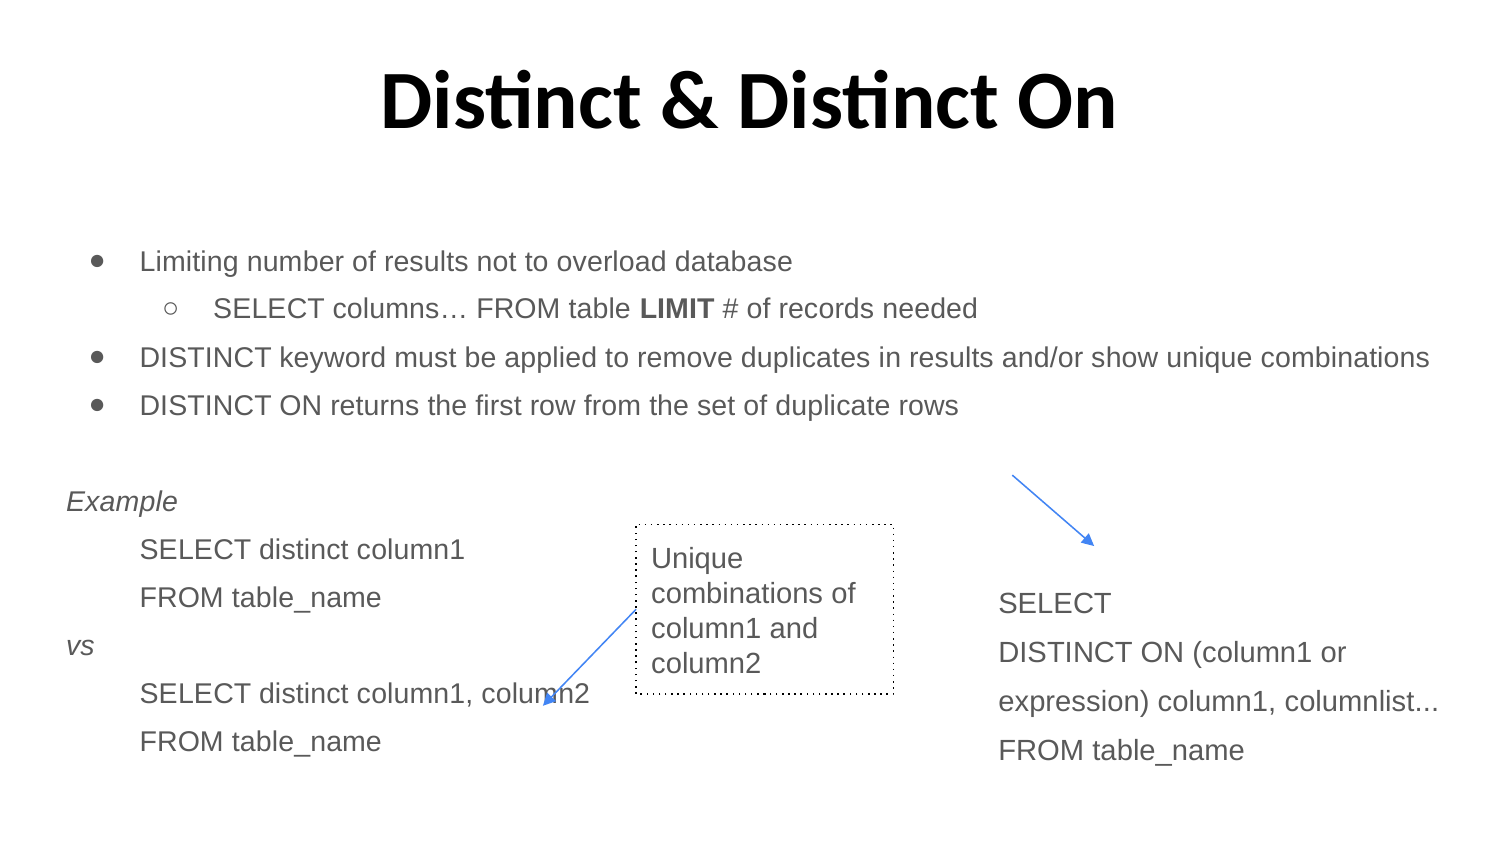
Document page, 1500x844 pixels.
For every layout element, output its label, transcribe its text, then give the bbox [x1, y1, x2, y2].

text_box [542, 609, 637, 706]
text_box Unique combinations of column1 and column2 [636, 524, 894, 695]
text_box SELECT DISTINCT ON (column1 or expression) column1, columnlist... FROM table_name [983, 555, 1473, 782]
title Distinct & Distinct On [51, 30, 1449, 161]
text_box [1011, 474, 1095, 547]
subtitle Limiting number of results not to overload database SELECT columns… FROM table LIMIT # of records needed DISTINCT keyword must be applied to remove duplicates in results and/or show unique combinations DISTINCT ON returns the first row from the set of duplicate rows Example SELECT distinct column1 FROM table_name vs SELECT distinct column1, column2 FROM table_name [51, 213, 1449, 820]
